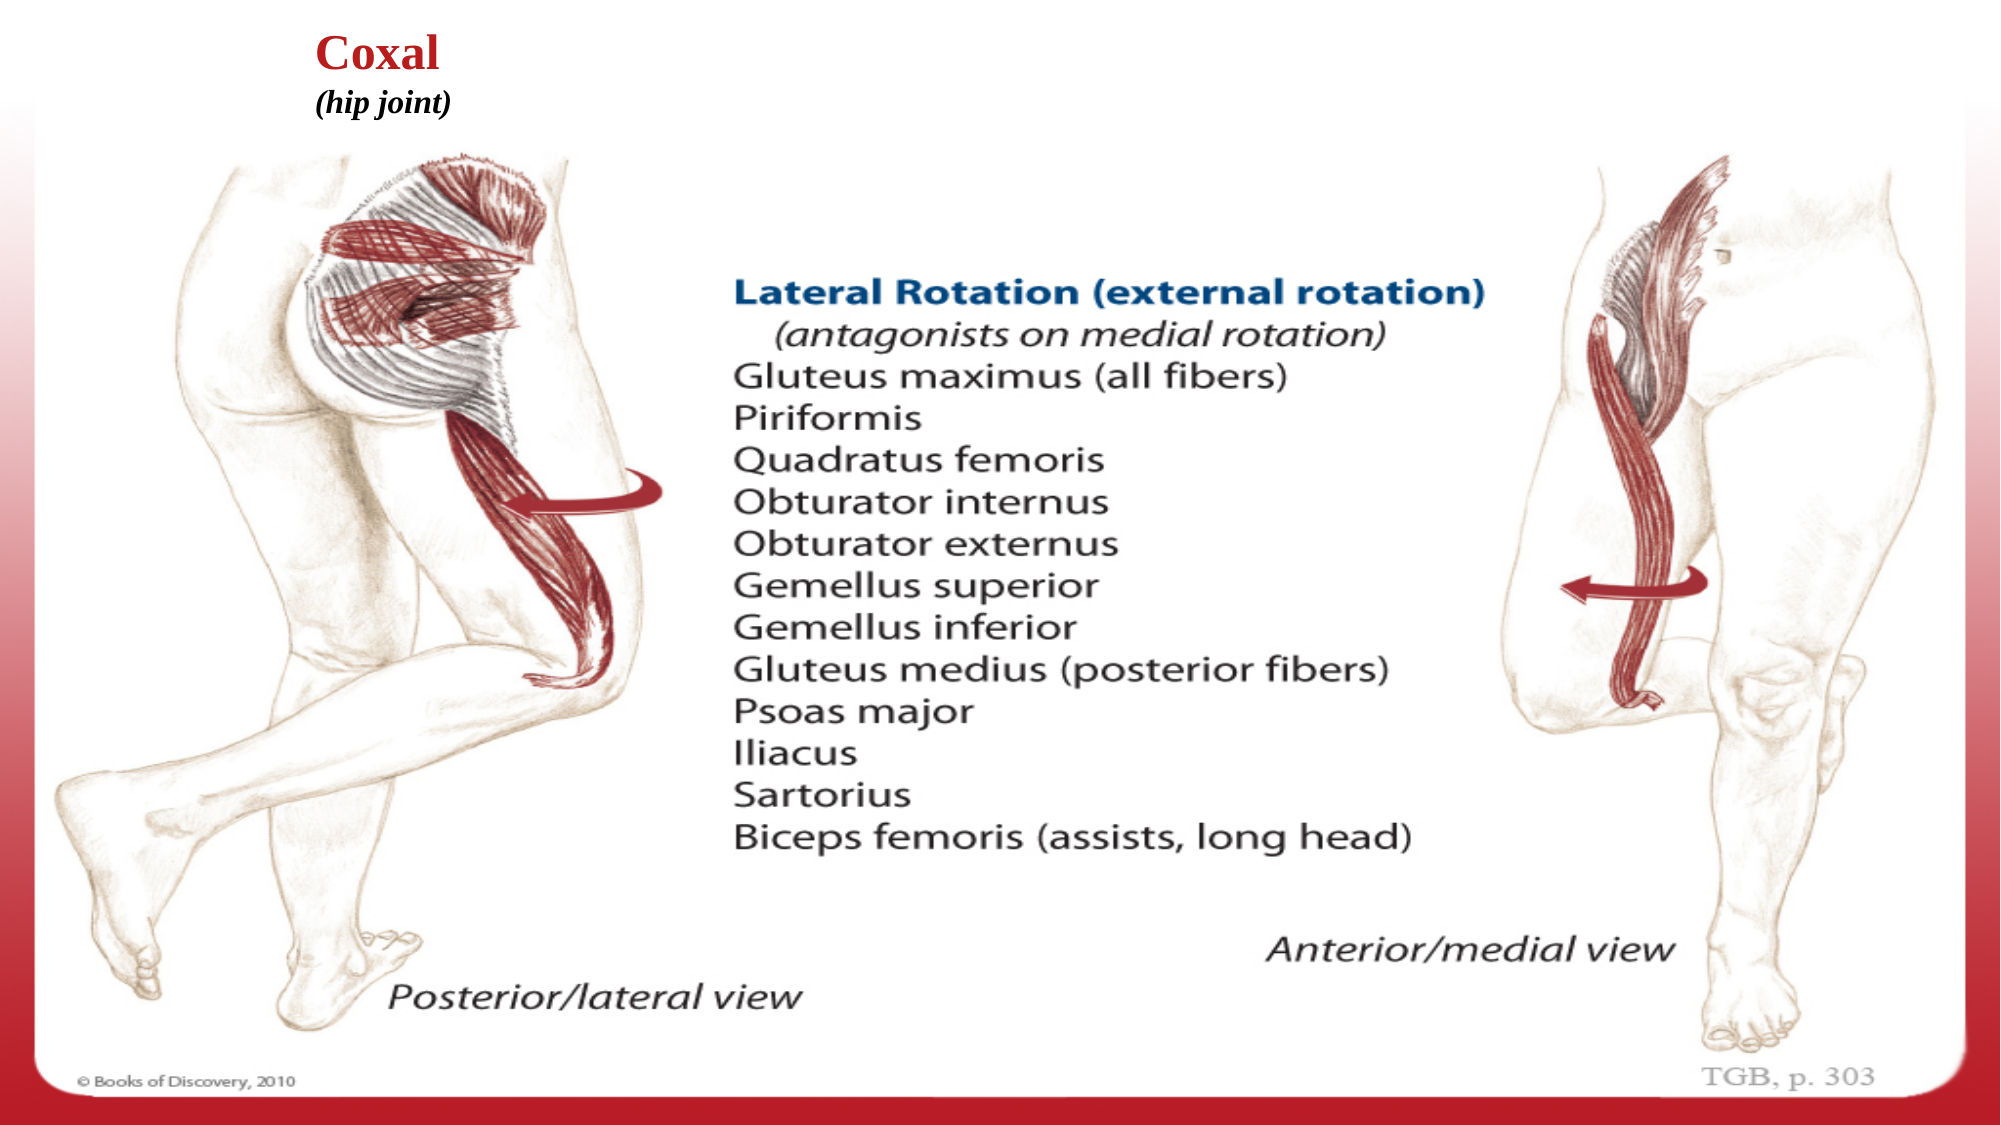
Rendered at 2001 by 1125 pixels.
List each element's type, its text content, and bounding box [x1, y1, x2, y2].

text_box (hip joint) [300, 75, 925, 125]
text_box Coxal [300, 24, 925, 75]
picture [0, 0, 2001, 1125]
